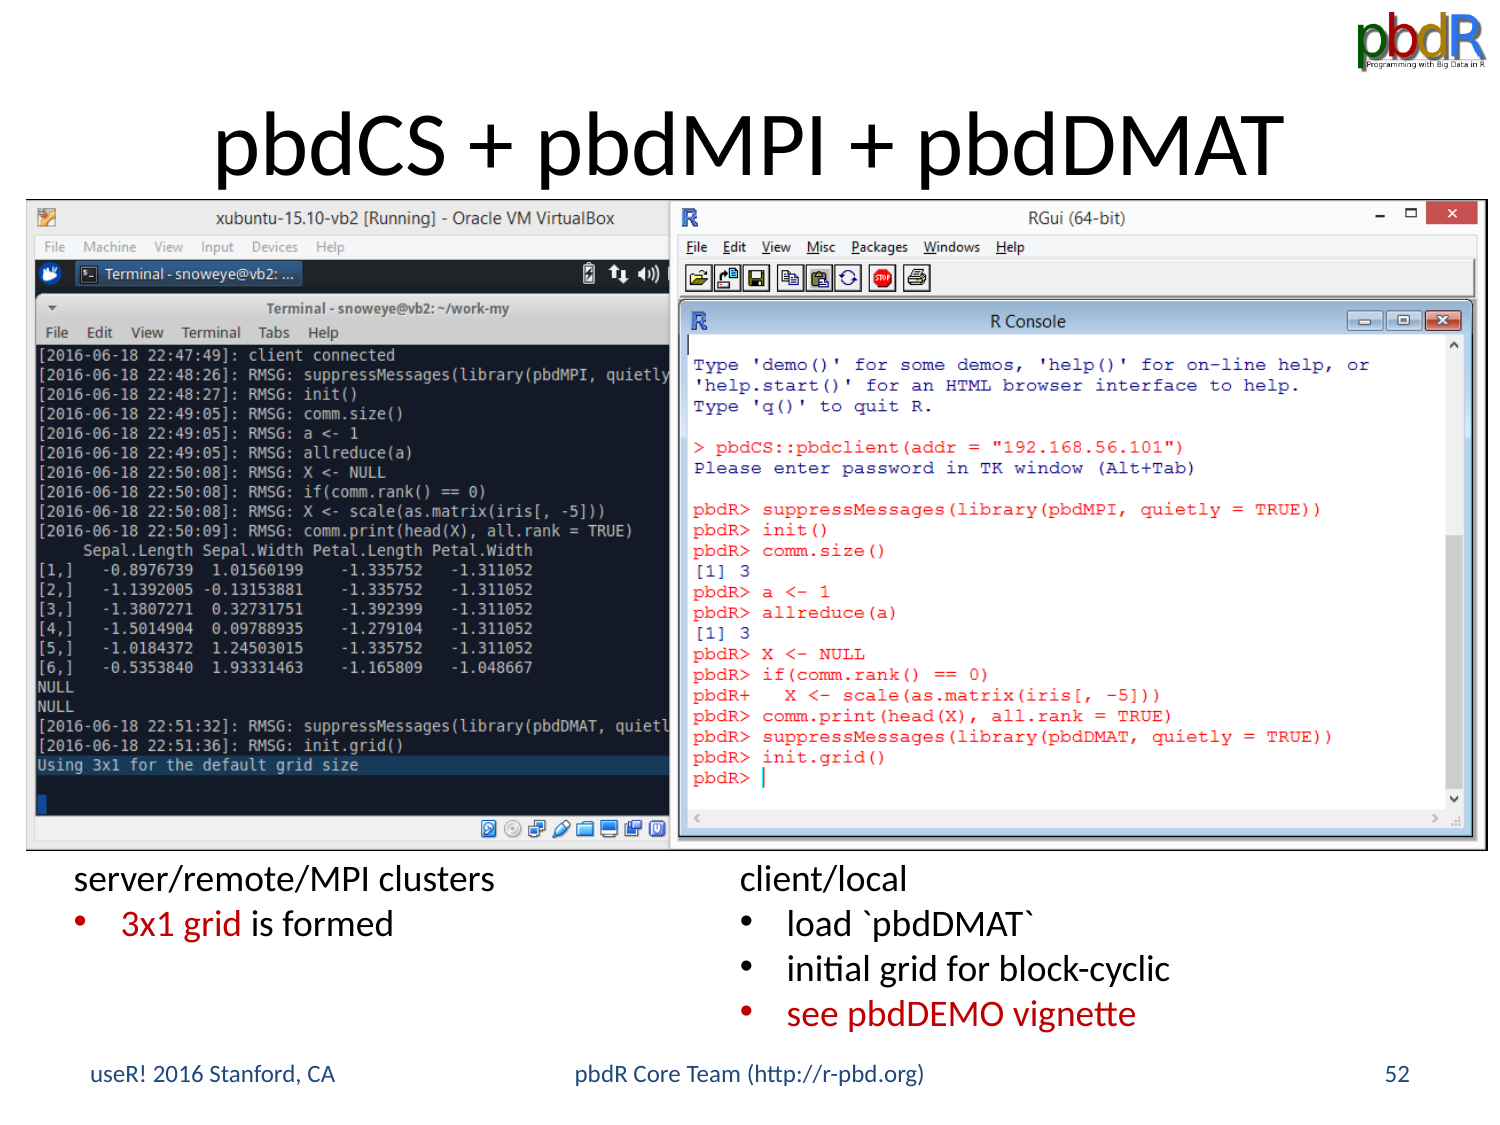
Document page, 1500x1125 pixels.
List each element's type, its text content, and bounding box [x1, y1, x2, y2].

footer pbdR Core Team (http://r-pbd.org) [512, 1042, 988, 1103]
picture [26, 199, 1488, 851]
picture [1358, 12, 1488, 73]
title pbdCS + pbdMPI + pbdDMAT [75, 45, 1425, 198]
text_box client/local load `pbdDMAT` initial grid for block-cyclic see pbdDEMO vignette [725, 859, 1446, 1041]
slide_number 52 [1074, 1042, 1425, 1103]
text_box server/remote/MPI clusters 3x1 grid is formed [58, 859, 511, 996]
slide_number useR! 2016 Stanford, CA [75, 1042, 425, 1103]
